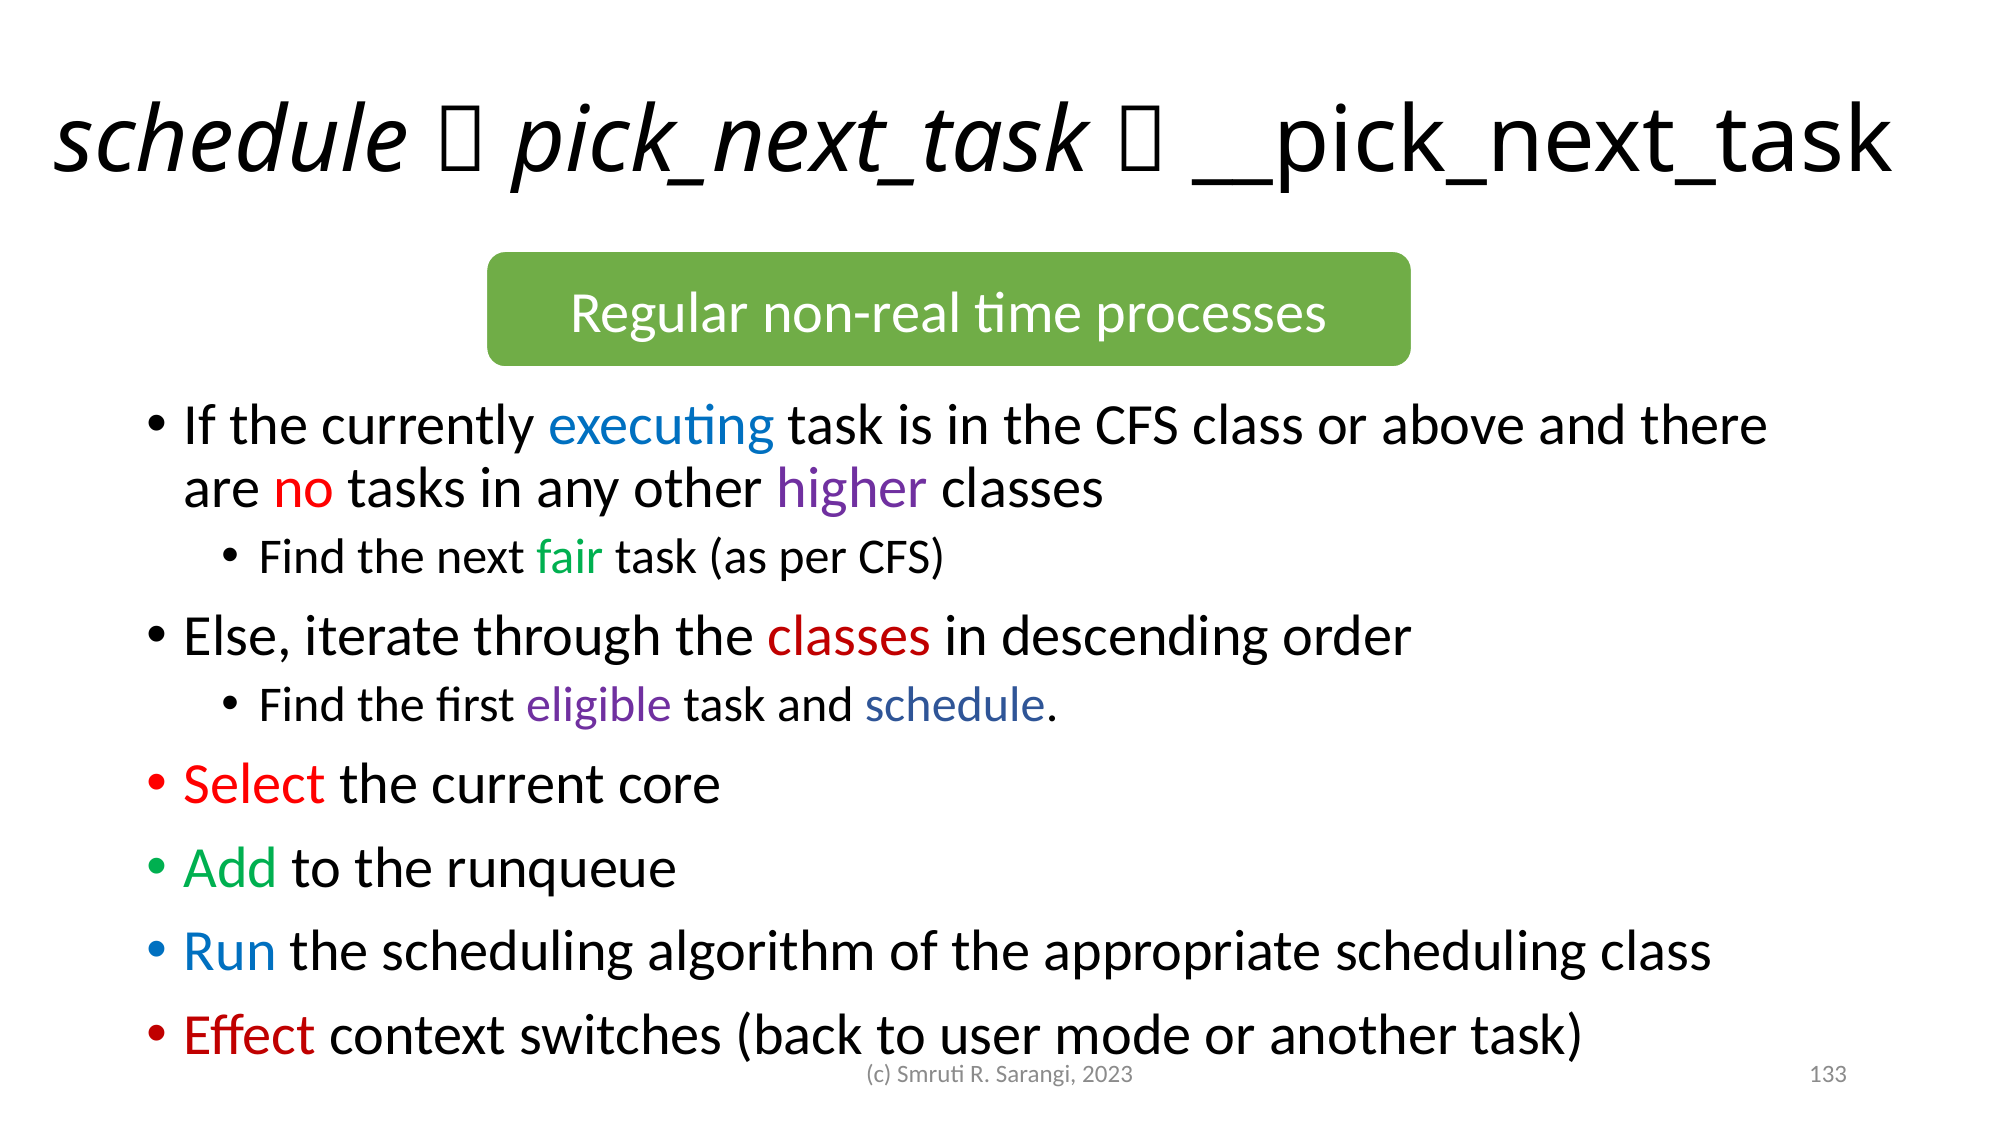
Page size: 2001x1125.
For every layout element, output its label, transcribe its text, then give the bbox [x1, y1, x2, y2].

slide_number 133 [1412, 1042, 1863, 1103]
footer (c) Smruti R. Sarangi, 2023 [662, 1042, 1338, 1103]
list If the currently executing task is in the CFS class or above and there are no tasks in any other higher classes Find the next fair task (as per CFS) Else, iterate through the classes in descending order Find the first eligible task and schedule. Select the current core Add to the runqueue Run the scheduling algorithm of the appropriate scheduling class Effect context switches (back to user mode or another task) [131, 386, 1857, 1092]
title schedule  pick_next_task  __pick_next_task [39, 33, 1949, 251]
text_box Regular non-real time processes [484, 248, 1415, 370]
